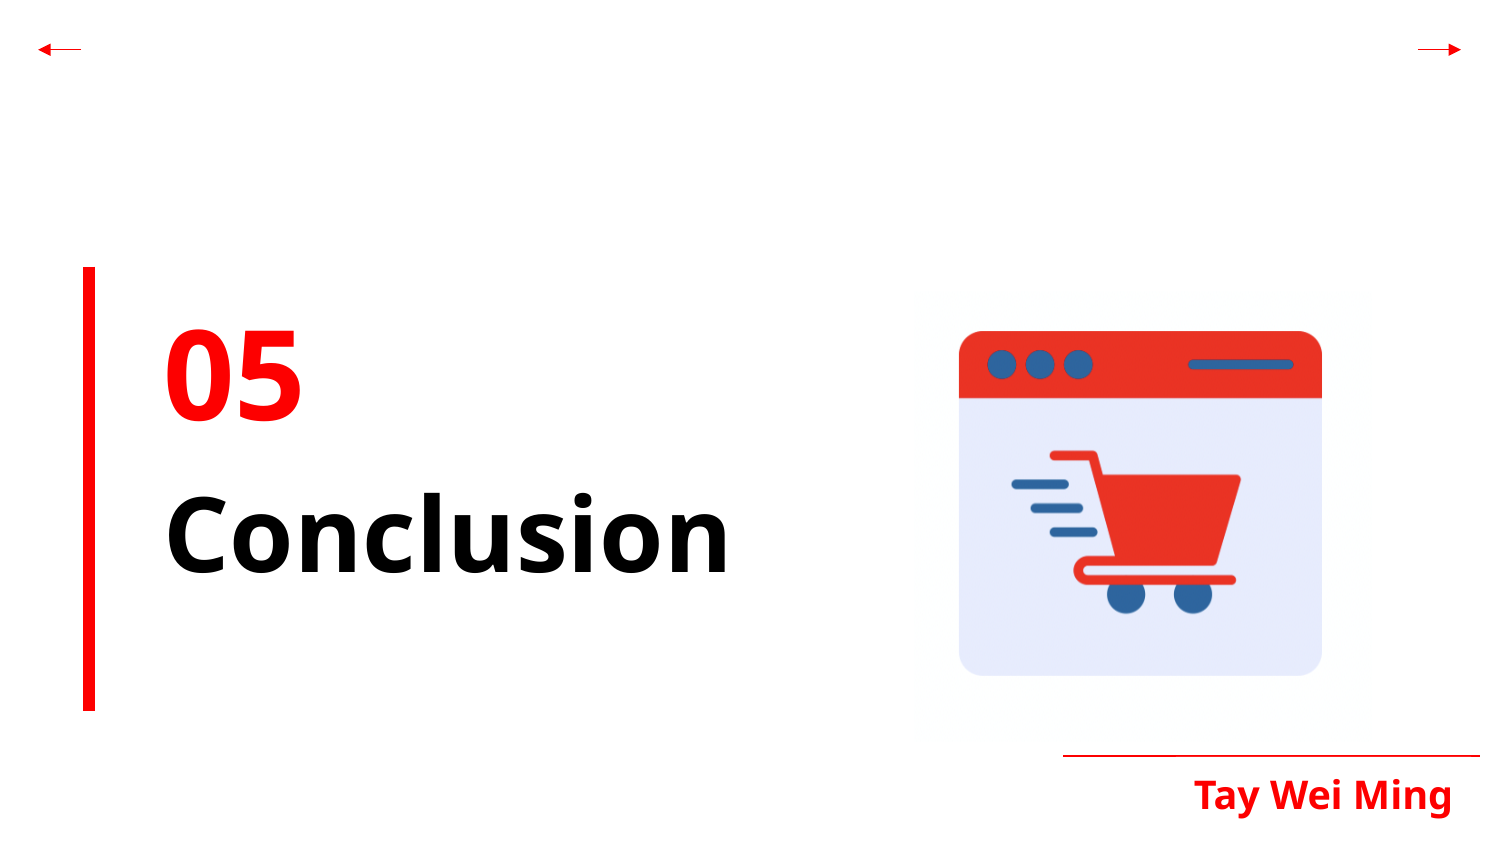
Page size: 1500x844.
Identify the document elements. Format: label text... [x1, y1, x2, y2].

title Conclusion [148, 454, 909, 609]
picture [914, 291, 1373, 742]
title Tay Wei Ming [1175, 756, 1472, 803]
title 05 [148, 282, 432, 421]
